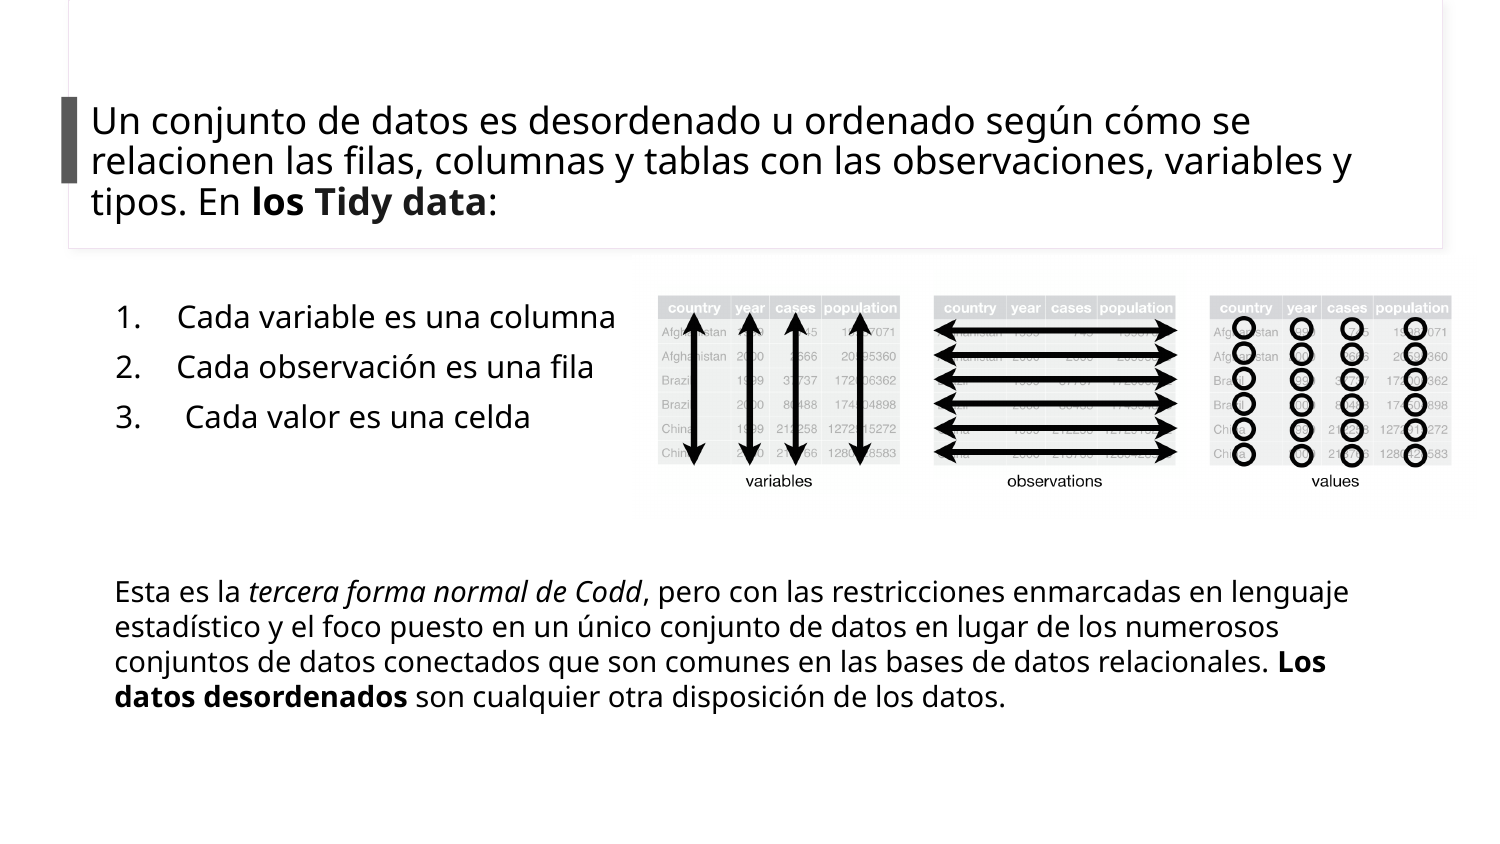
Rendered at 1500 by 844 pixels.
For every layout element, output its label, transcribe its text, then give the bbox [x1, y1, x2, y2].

title Un conjunto de datos es desordenado u ordenado según cómo se relacionen las filas, columnas y tablas con las observaciones, variables y tipos. En los Tidy data: [79, 103, 1374, 267]
text_box Esta es la tercera forma normal de Codd, pero con las restricciones enmarcadas en lenguaje estadístico y el foco puesto en un único conjunto de datos en lugar de los numerosos conjuntos de datos conectados que son comunes en las bases de datos relacionales. Los datos desordenados son cualquier otra disposición de los datos. [103, 568, 1374, 720]
picture [632, 255, 1477, 520]
list Cada variable es una columna Cada observación es una fila Cada valor es una celda [103, 295, 627, 507]
